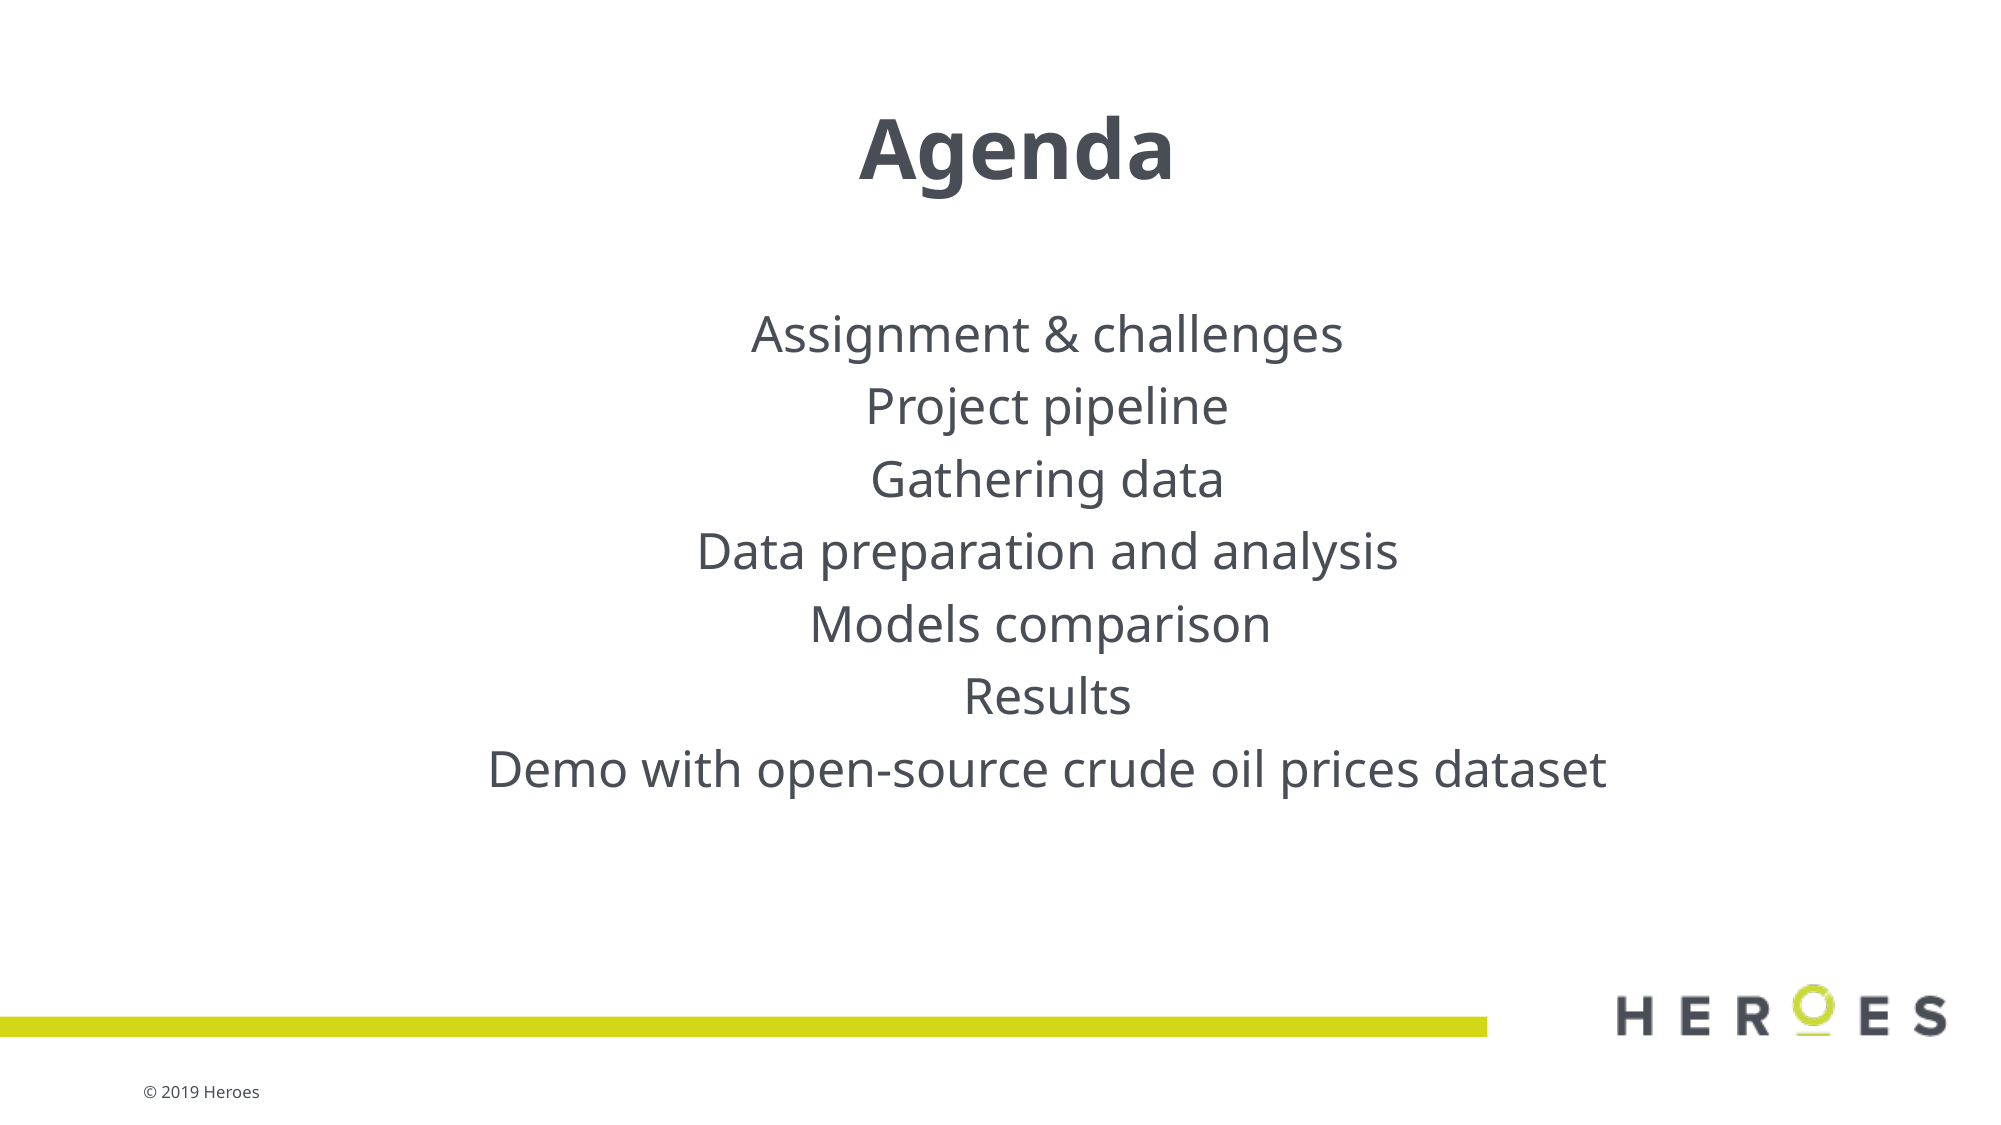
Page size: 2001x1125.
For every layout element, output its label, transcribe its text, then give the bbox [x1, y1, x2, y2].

list Assignment & challenges Project pipeline Gathering data Data preparation and analysis Models comparison Results Demo with open-source crude oil prices dataset [178, 294, 1916, 961]
list Agenda [844, 95, 1250, 165]
picture [1617, 982, 1949, 1037]
